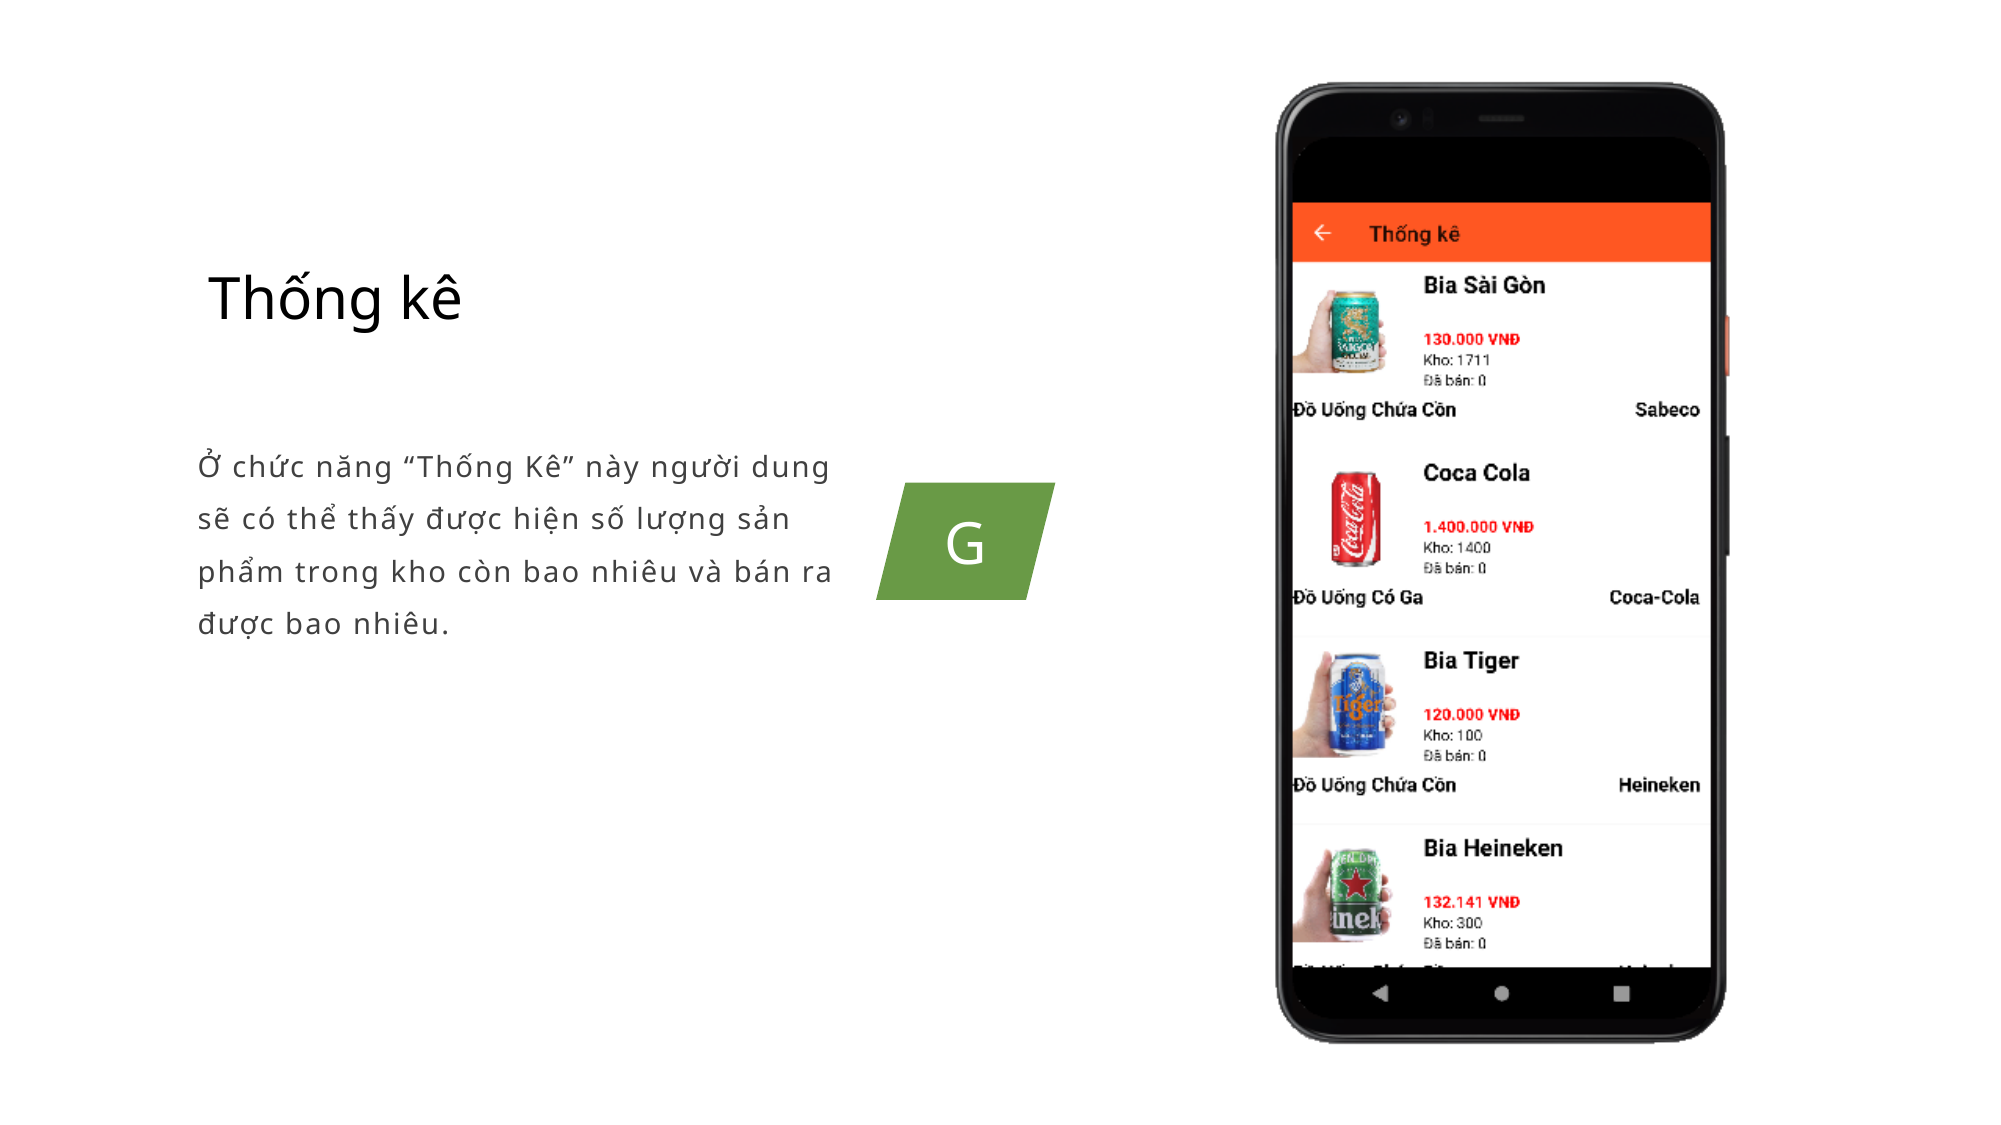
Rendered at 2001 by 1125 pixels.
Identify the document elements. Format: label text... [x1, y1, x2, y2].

text_box [874, 481, 1057, 601]
picture [1271, 73, 1733, 1052]
text_box Ở chức năng “Thống Kê” này người dung sẽ có thể thấy được hiện số lượng sản phẩm trong kho còn bao nhiêu và bán ra được bao nhiêu. [182, 423, 877, 648]
text_box G [907, 498, 1024, 584]
text_box Thống kê [194, 254, 830, 339]
